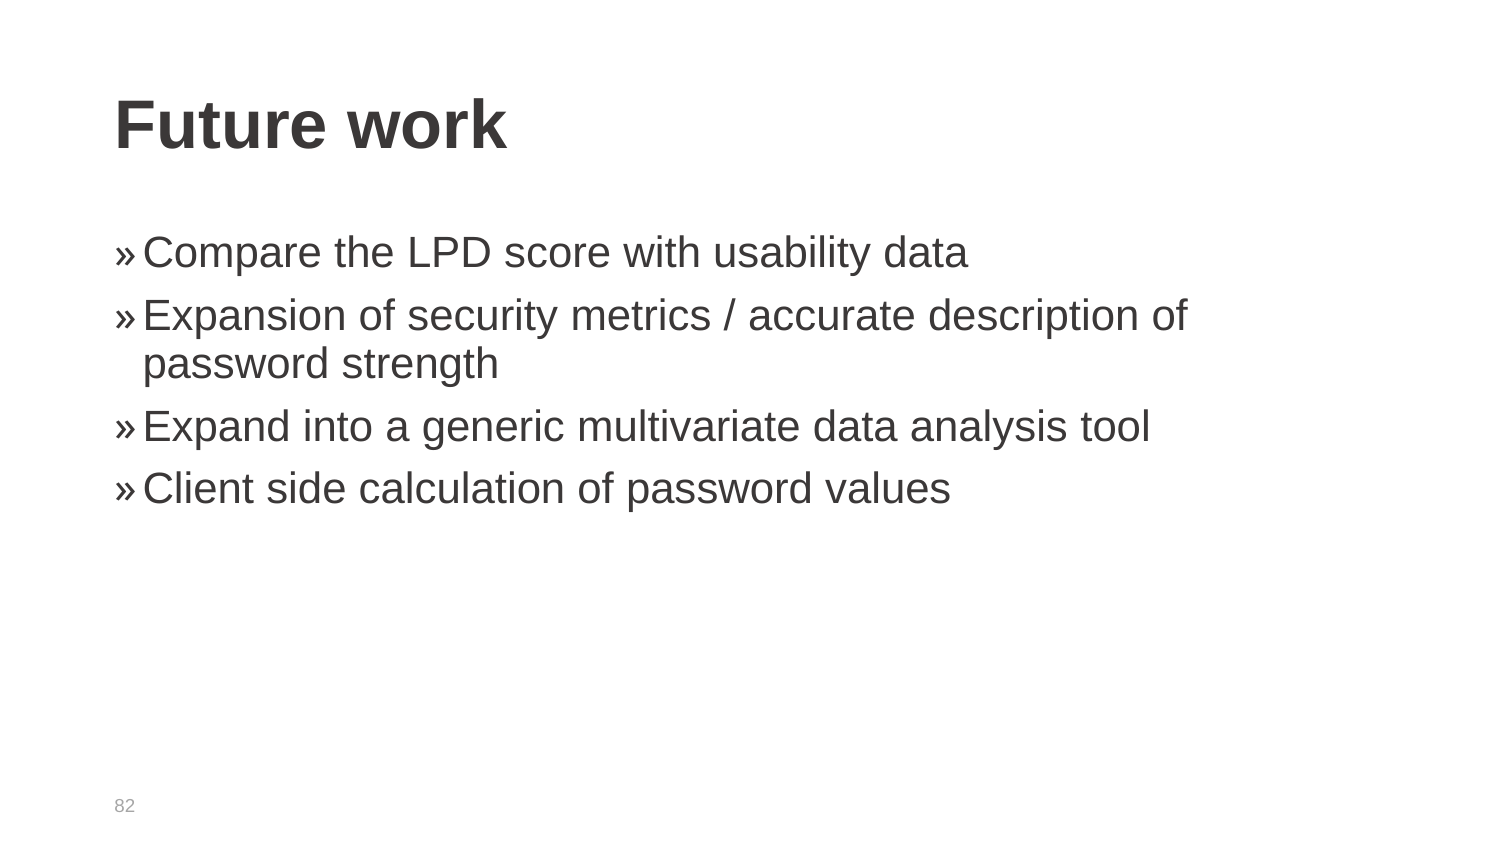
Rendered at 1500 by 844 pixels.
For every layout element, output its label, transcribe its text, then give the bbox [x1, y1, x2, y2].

title Future work [103, 44, 1397, 208]
list Compare the LPD score with usability data Expansion of security metrics / accurate description of password strength Expand into a generic multivariate data analysis tool Client side calculation of password values [103, 224, 1397, 760]
slide_number 82 [103, 782, 441, 827]
